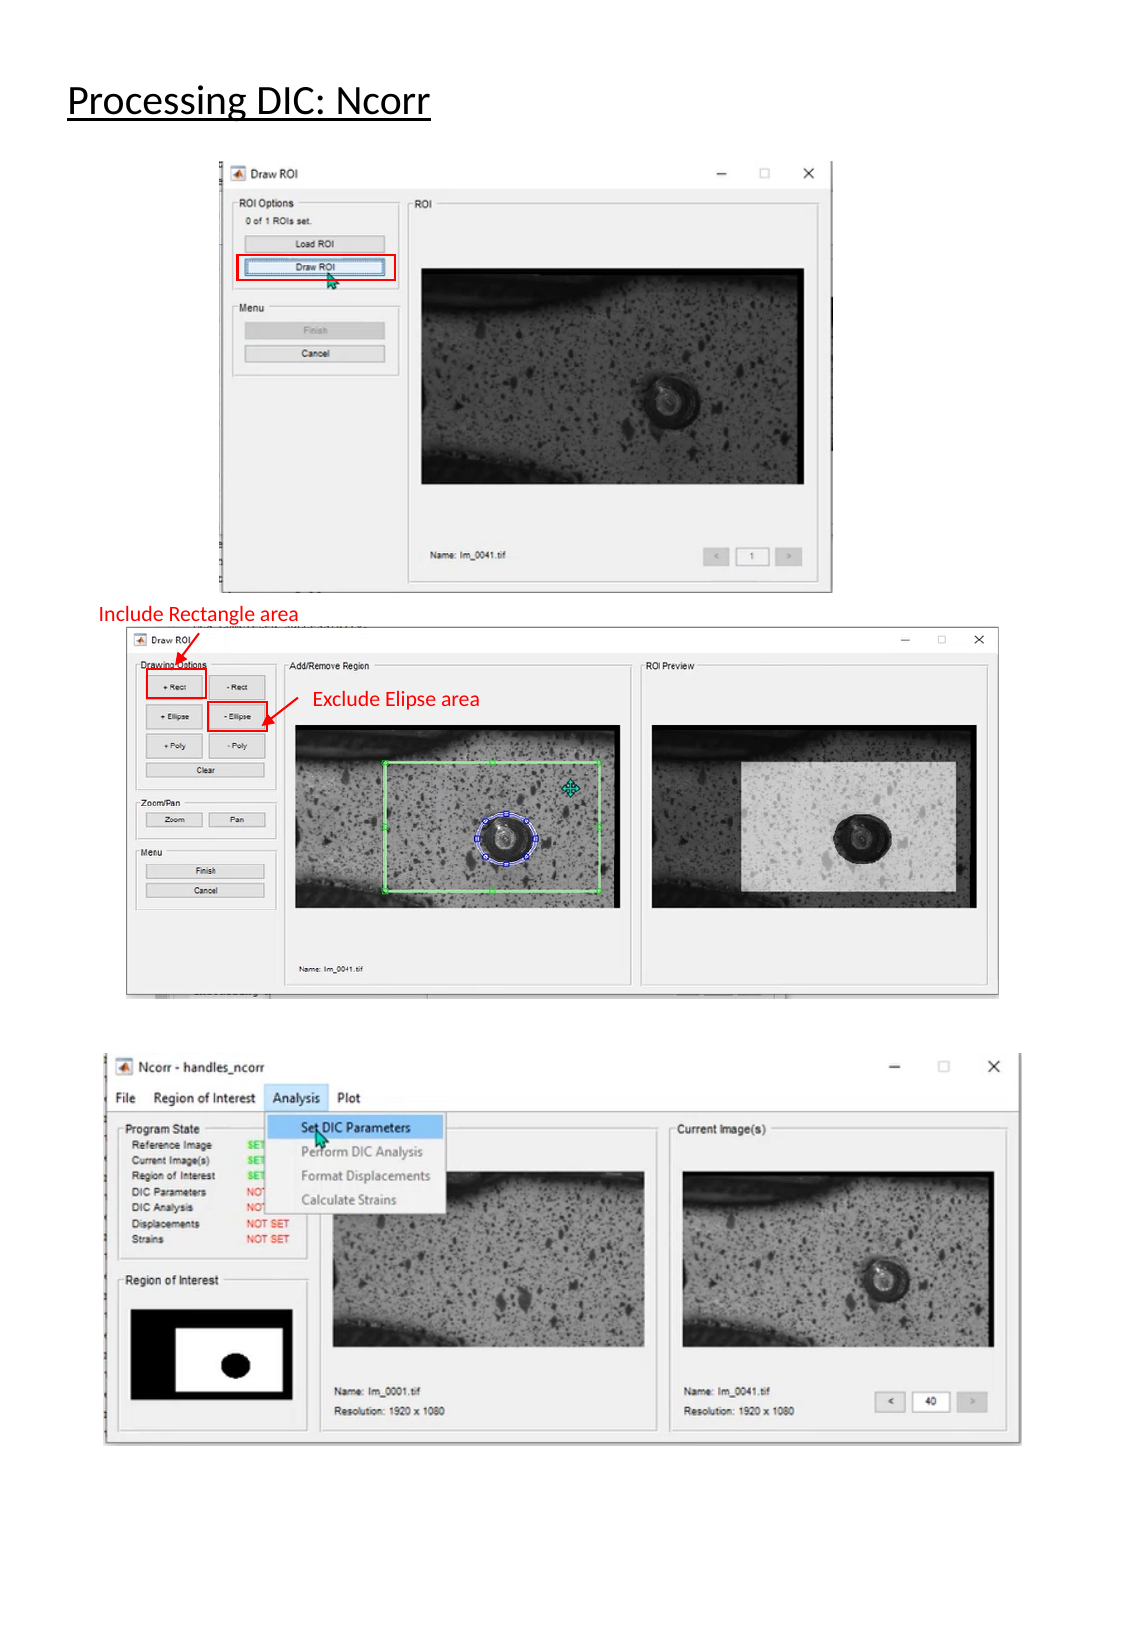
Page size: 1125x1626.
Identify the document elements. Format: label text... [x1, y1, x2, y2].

text_box Include Rectangle area [83, 592, 315, 634]
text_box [175, 633, 199, 666]
picture [126, 626, 999, 999]
picture [103, 1053, 1022, 1446]
picture [219, 161, 833, 593]
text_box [261, 698, 297, 727]
text_box Processing DIC: Ncorr [52, 66, 447, 131]
